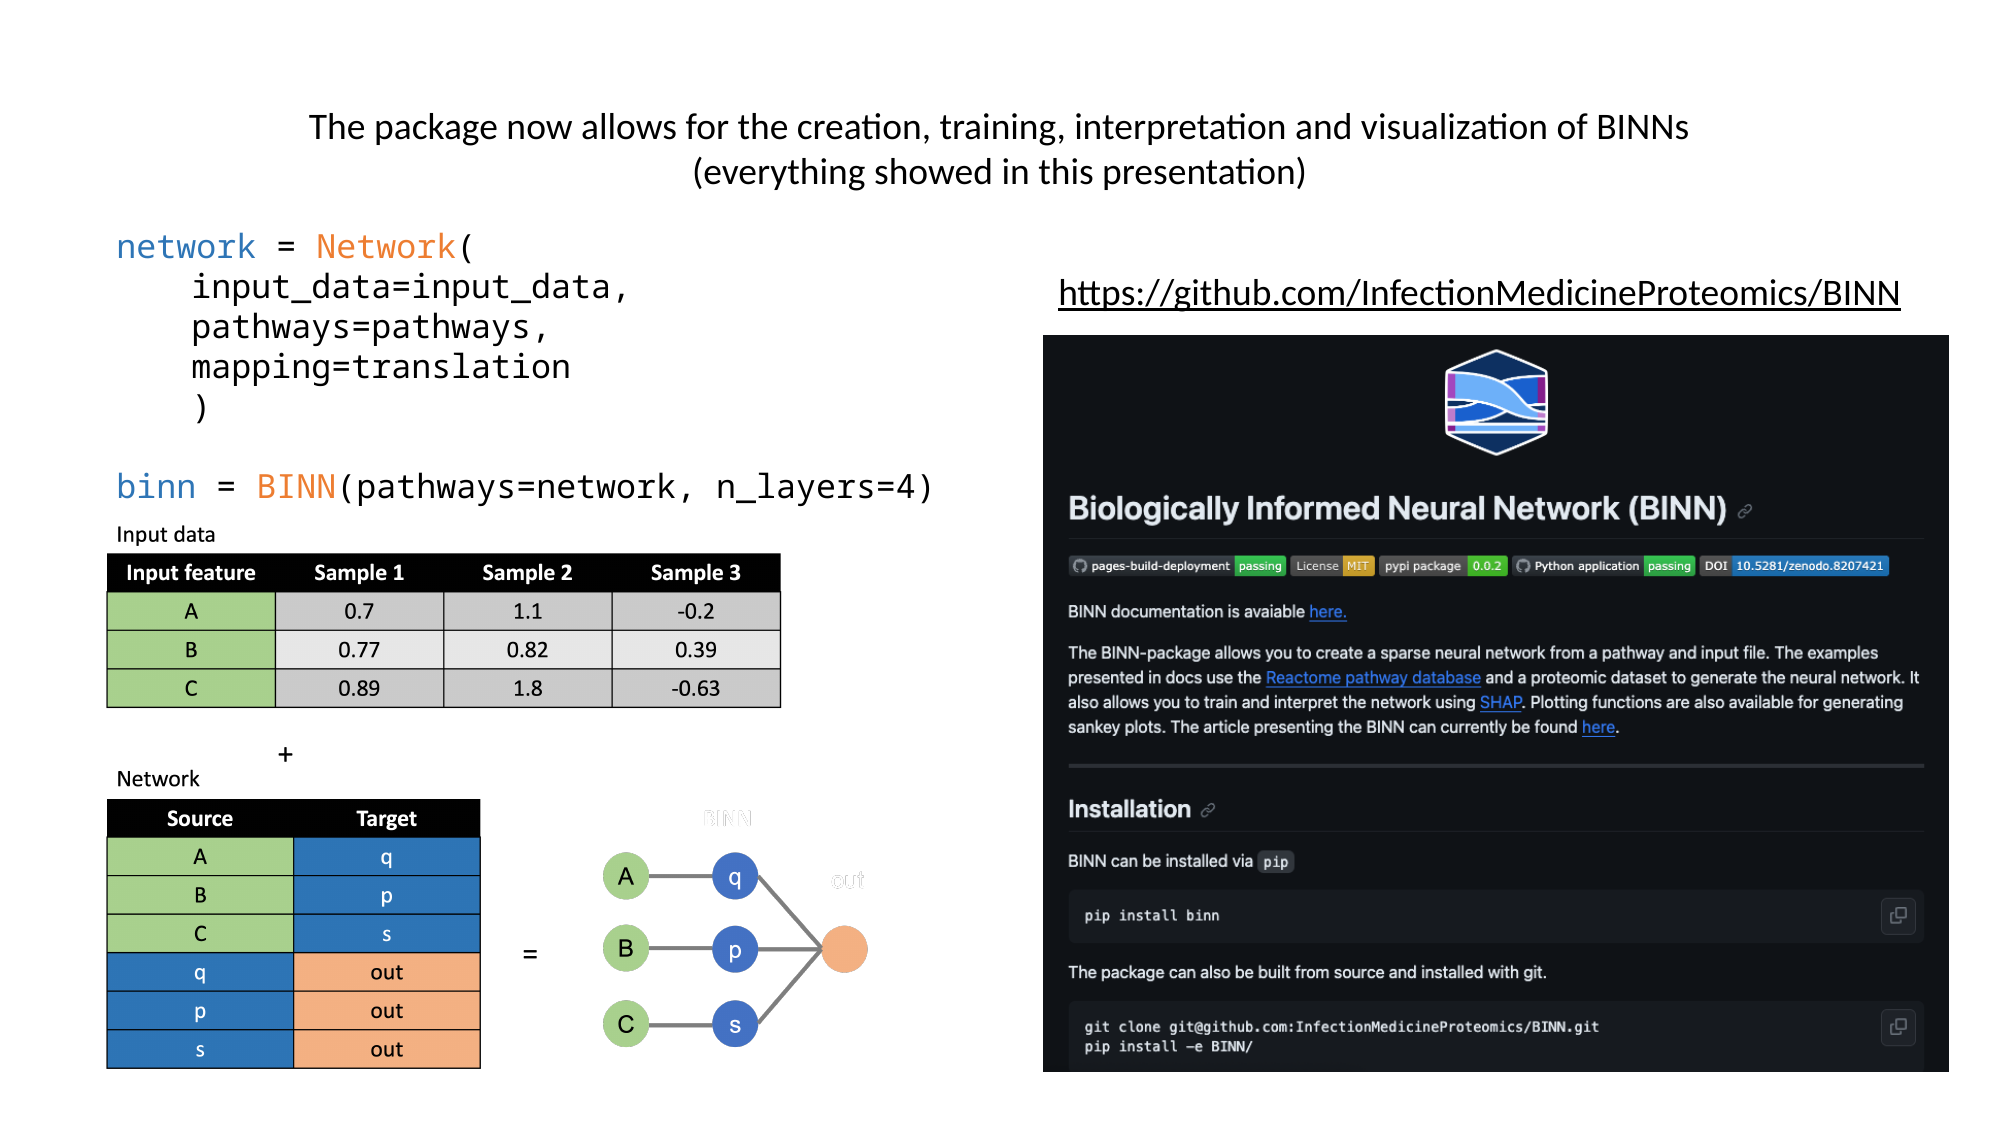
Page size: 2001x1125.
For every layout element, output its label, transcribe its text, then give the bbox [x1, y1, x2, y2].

text_box network = Network( input_data=input_data, pathways=pathways, mapping=translation ) binn = BINN(pathways=network, n_layers=4) [101, 217, 1102, 513]
picture [101, 512, 944, 1078]
text_box https://github.com/InfectionMedicineProteomics/BINN [1102, 260, 2000, 321]
picture [1043, 335, 1949, 1072]
text_box The package now allows for the creation, training, interpretation and visualization of BINNs (everything showed in this presentation) [228, 94, 1772, 200]
